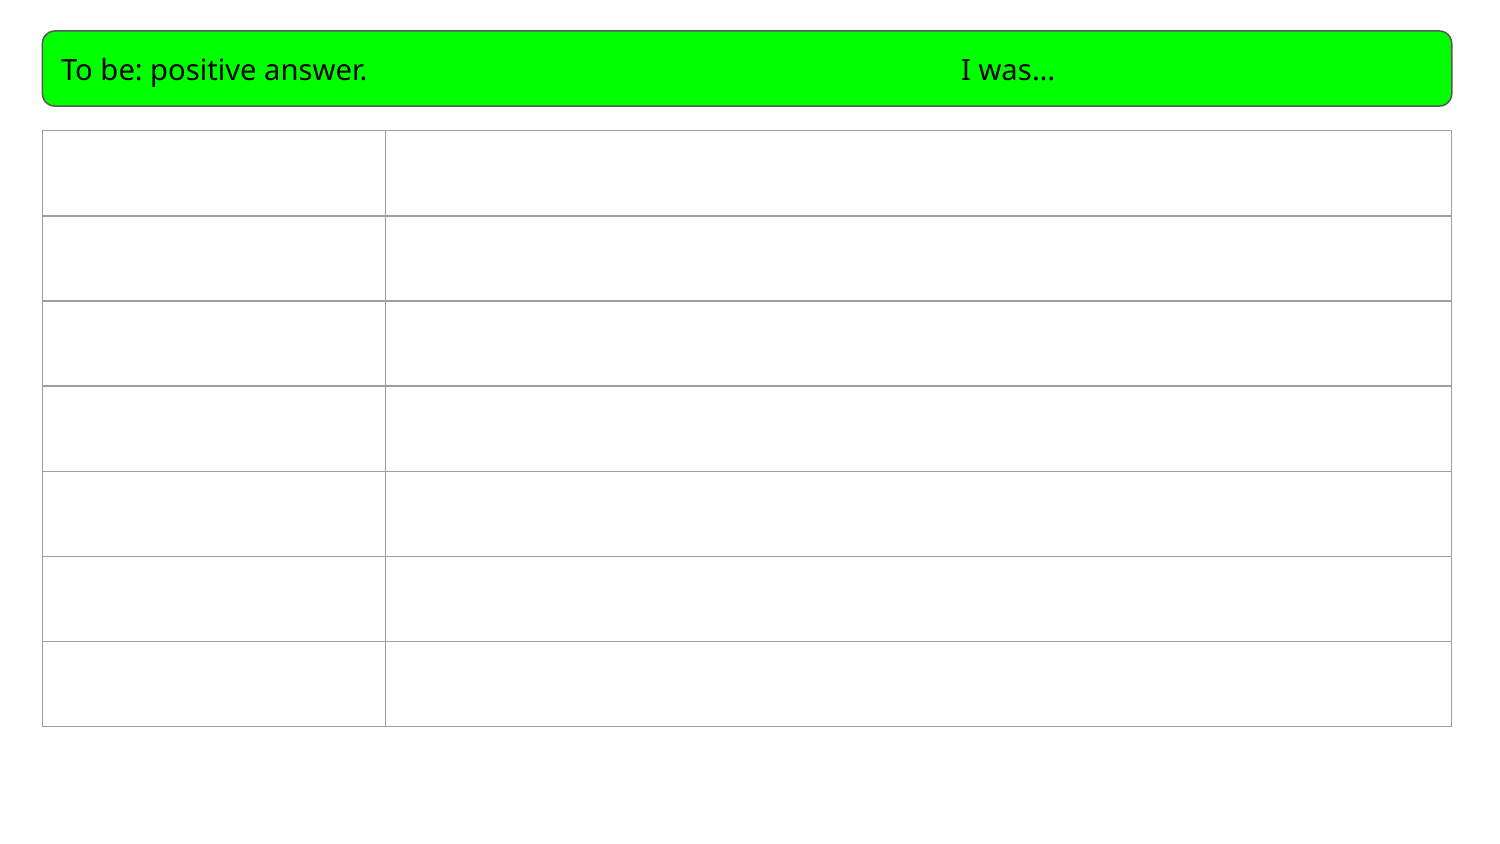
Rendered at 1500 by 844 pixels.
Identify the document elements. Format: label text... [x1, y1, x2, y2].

table_cell [43, 642, 385, 726]
table_cell [386, 387, 1451, 471]
table_cell [386, 557, 1451, 641]
table_cell [386, 302, 1451, 385]
table_cell [43, 387, 385, 471]
text_box To be: positive answer. I was… [42, 30, 1452, 107]
table_cell [43, 472, 385, 556]
table_header [386, 131, 1451, 215]
table_header [43, 131, 385, 215]
table_cell [386, 472, 1451, 556]
table_cell [386, 217, 1451, 300]
table_cell [386, 642, 1451, 726]
table_cell [43, 557, 385, 641]
table_cell [43, 217, 385, 300]
table_cell [43, 302, 385, 385]
